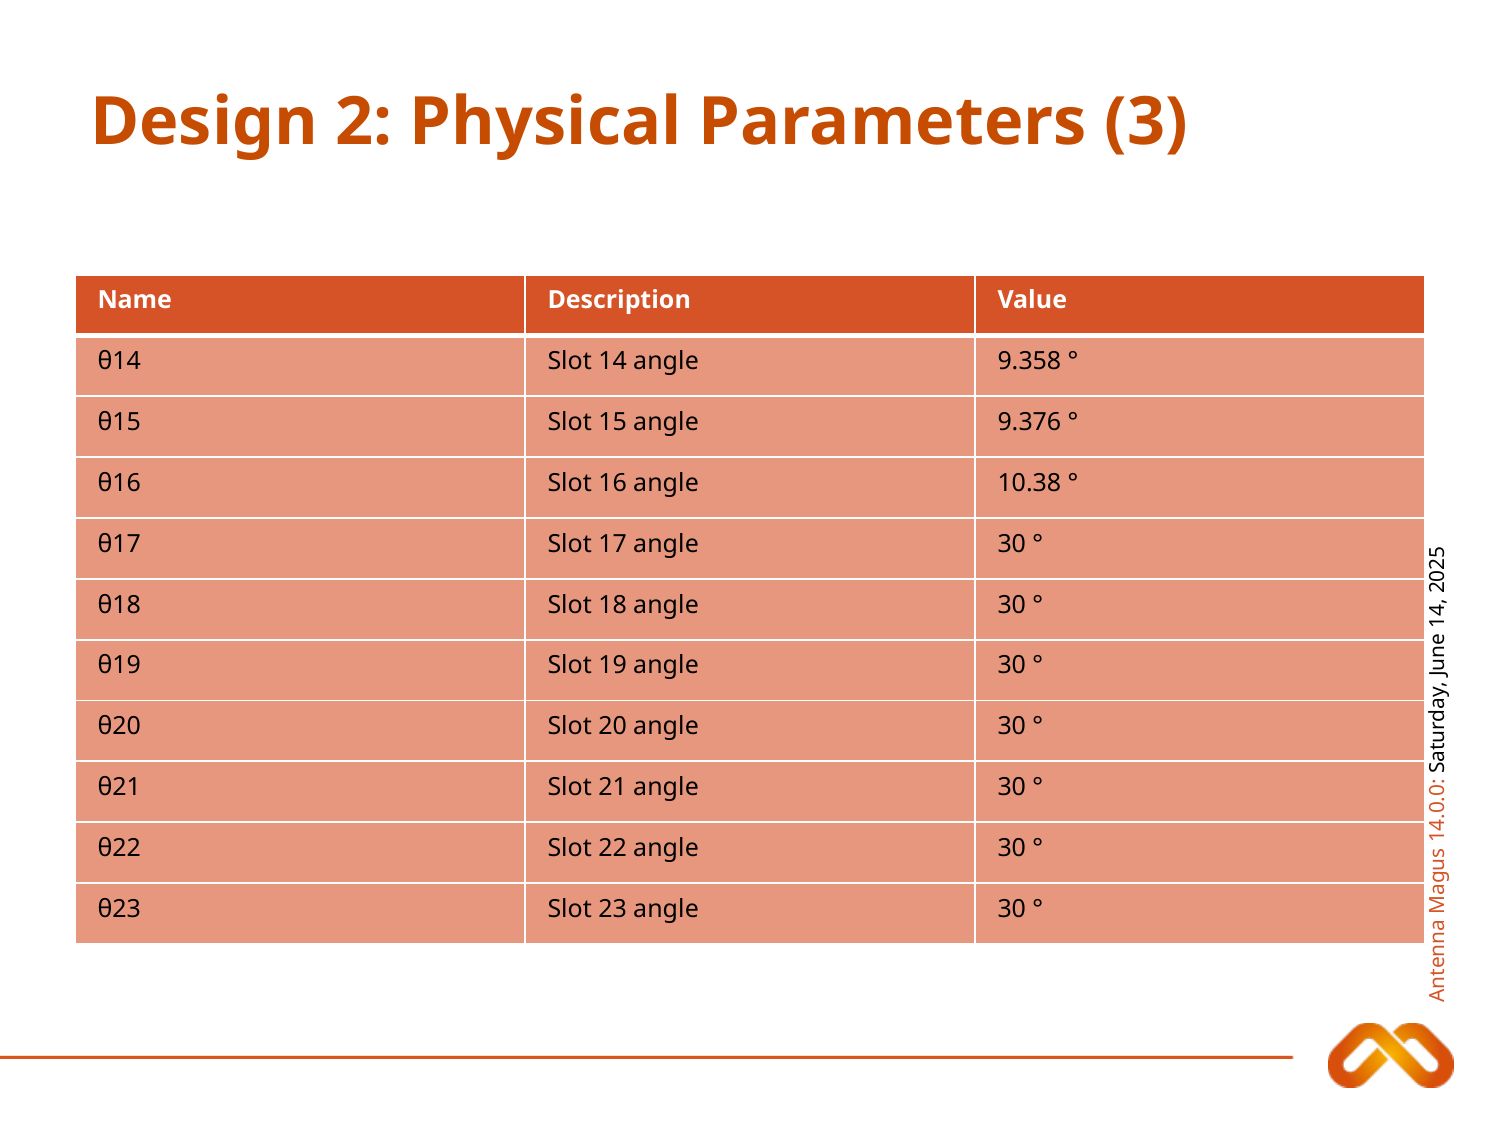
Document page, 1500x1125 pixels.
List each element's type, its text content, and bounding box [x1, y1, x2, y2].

table_cell Slot 16 angle [526, 458, 974, 517]
table_header Value [976, 281, 1424, 333]
table_cell 10.38 ° [976, 458, 1424, 517]
table_cell 30 ° [976, 580, 1424, 639]
table_cell θ23 [76, 884, 524, 943]
table_cell Slot 22 angle [526, 823, 974, 882]
table_cell θ22 [76, 823, 524, 882]
table_cell θ19 [76, 641, 524, 700]
table_cell θ16 [76, 458, 524, 517]
picture [1328, 1023, 1454, 1088]
table_cell 9.358 ° [976, 338, 1424, 395]
table_header Name [76, 281, 524, 333]
table_cell θ18 [76, 580, 524, 639]
table_cell 30 ° [976, 641, 1424, 700]
table_cell Slot 19 angle [526, 641, 974, 700]
table_cell 9.376 ° [976, 397, 1424, 456]
table_cell Slot 20 angle [526, 701, 974, 760]
table_cell θ21 [76, 762, 524, 821]
table_cell 30 ° [976, 519, 1424, 578]
table_cell Slot 15 angle [526, 397, 974, 456]
table_cell 30 ° [976, 823, 1424, 882]
table_cell Slot 23 angle [526, 884, 974, 943]
table_cell 30 ° [976, 884, 1424, 943]
table_cell 30 ° [976, 701, 1424, 760]
table_cell Slot 14 angle [526, 338, 974, 395]
table_cell Slot 18 angle [526, 580, 974, 639]
picture [0, 902, 1294, 1059]
text_box [74, 224, 1425, 281]
table_header Description [526, 281, 974, 333]
title Design 2: Physical Parameters (3) [74, 24, 1426, 213]
table_cell θ14 [76, 338, 524, 395]
table_cell 30 ° [976, 762, 1424, 821]
table_cell Slot 17 angle [526, 519, 974, 578]
table_cell Slot 21 angle [526, 762, 974, 821]
table_cell θ15 [76, 397, 524, 456]
table_cell θ17 [76, 519, 524, 578]
table_cell θ20 [76, 701, 524, 760]
